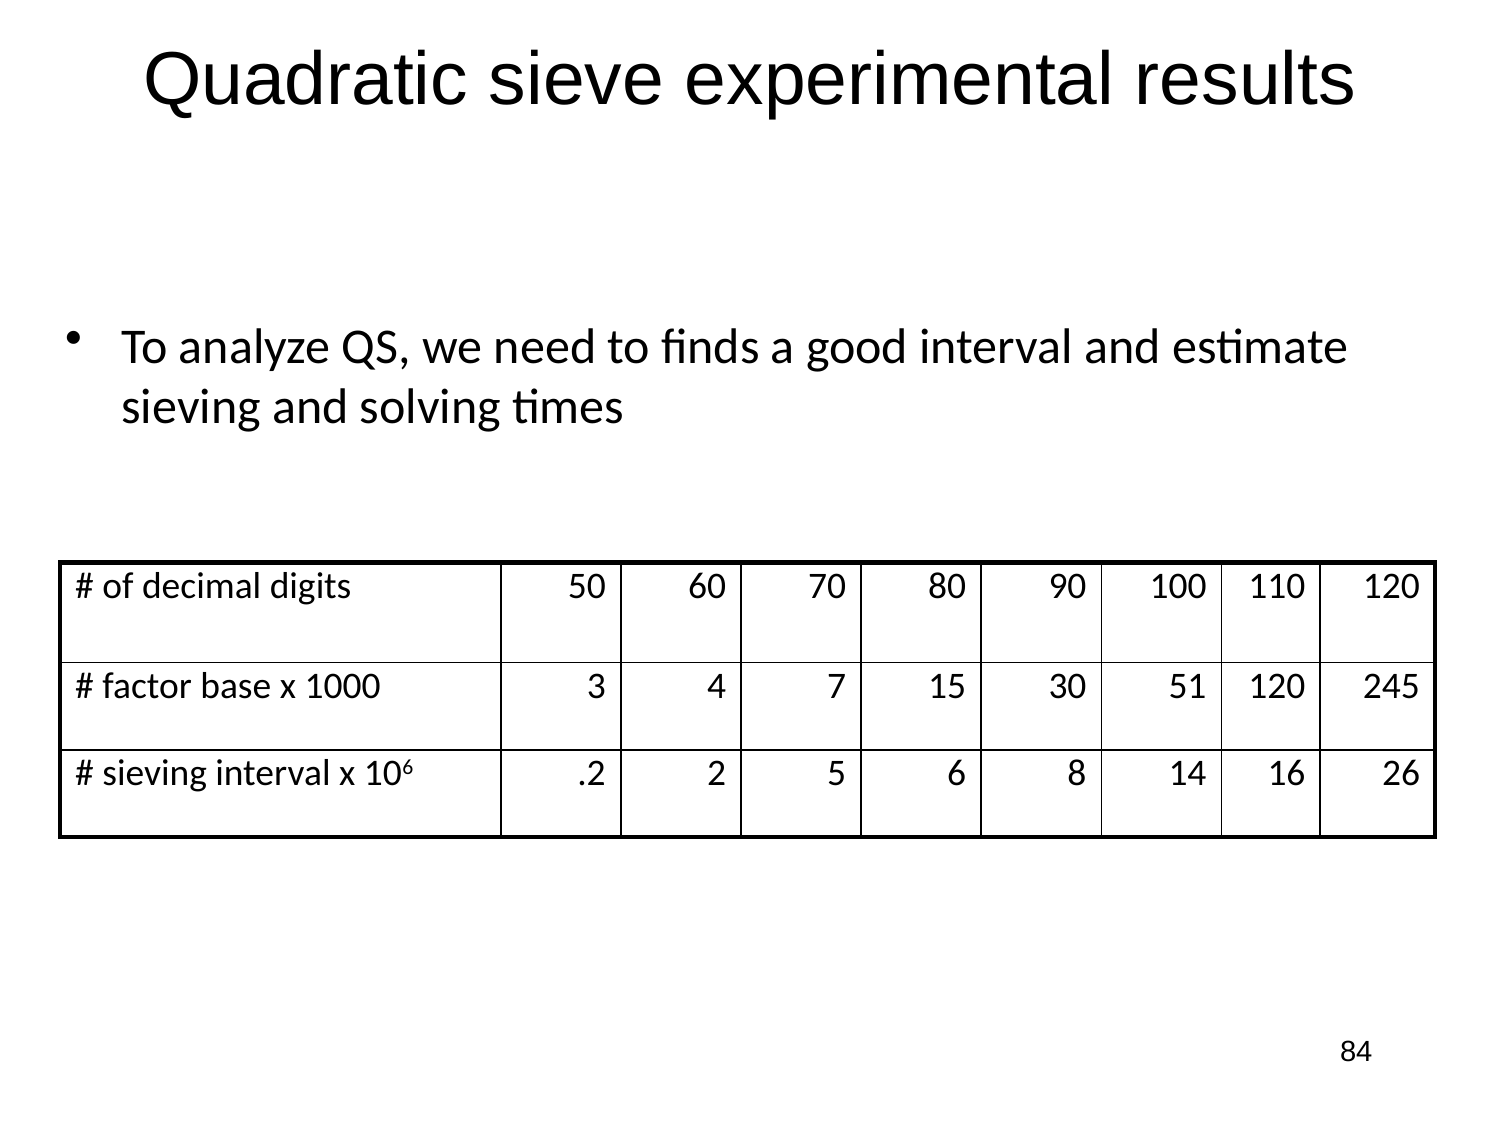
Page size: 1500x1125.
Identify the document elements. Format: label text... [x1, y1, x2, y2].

table_cell 5 [742, 751, 860, 835]
table_header # of decimal digits [62, 565, 500, 662]
table_cell 26 [1321, 751, 1433, 835]
table_header 80 [862, 565, 980, 662]
table_cell 15 [862, 663, 980, 749]
table_cell 16 [1222, 751, 1319, 835]
table_cell .2 [502, 751, 620, 835]
table_cell 14 [1102, 751, 1221, 835]
table_header 50 [502, 565, 620, 662]
table_header 110 [1222, 565, 1319, 662]
table_cell 120 [1222, 663, 1319, 749]
table_header 60 [622, 565, 740, 662]
table_cell 3 [502, 663, 620, 749]
table_cell 2 [622, 751, 740, 835]
table_cell 30 [982, 663, 1101, 749]
list To analyze QS, we need to finds a good interval and estimate sieving and solving times [49, 306, 1388, 557]
table_cell 8 [982, 751, 1101, 835]
table_header 100 [1102, 565, 1221, 662]
table_header 120 [1321, 565, 1433, 662]
table_cell 51 [1102, 663, 1221, 749]
table_header 90 [982, 565, 1101, 662]
table_cell 6 [862, 751, 980, 835]
table_cell # factor base x 1000 [62, 663, 500, 749]
table_cell # sieving interval x 106 [62, 751, 500, 835]
slide_number 84 [1074, 1024, 1388, 1101]
table_cell 4 [622, 663, 740, 749]
table_cell 7 [742, 663, 860, 749]
title Quadratic sieve experimental results [112, 12, 1388, 138]
table_header 70 [742, 565, 860, 662]
table_cell 245 [1321, 663, 1433, 749]
